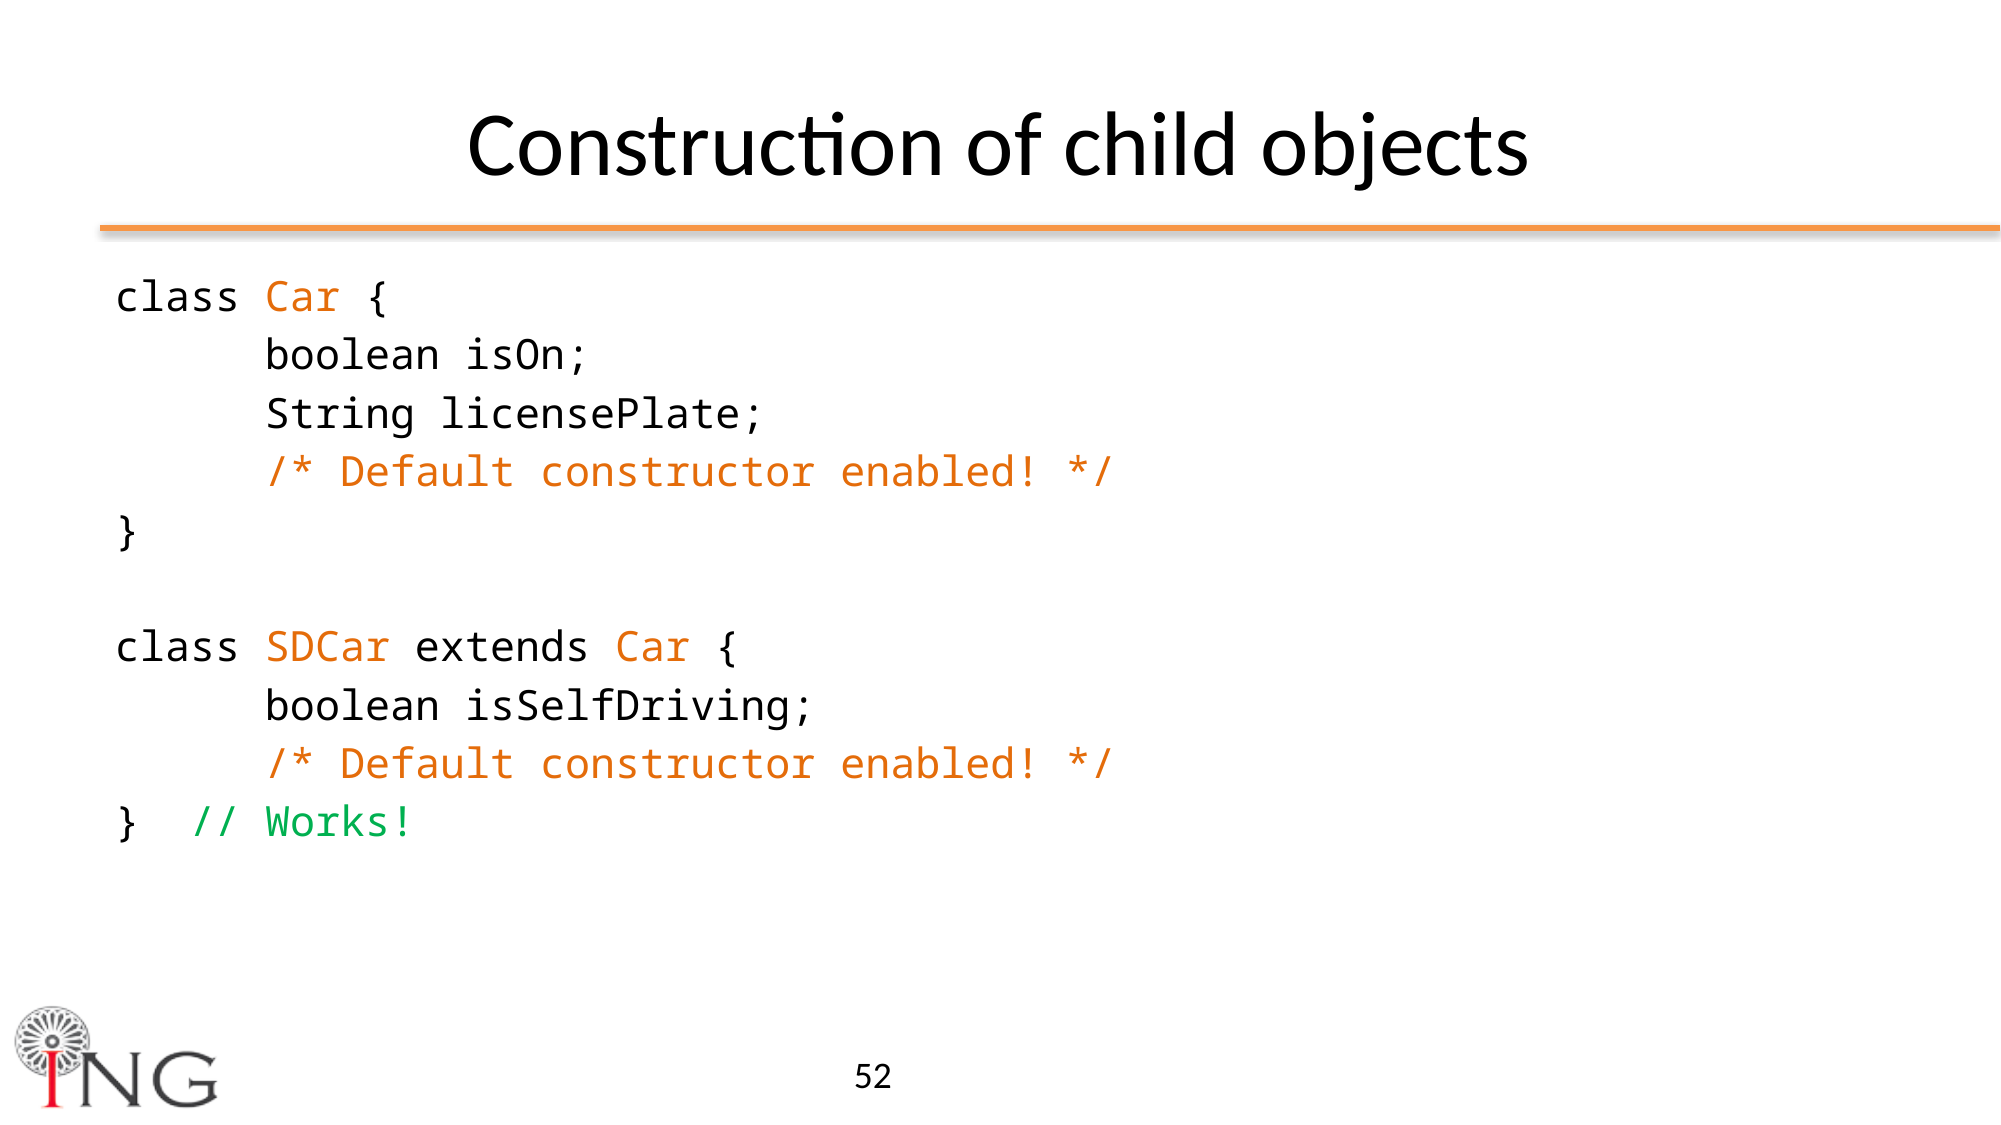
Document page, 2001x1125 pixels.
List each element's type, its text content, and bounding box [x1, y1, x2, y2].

slide_number 52 [839, 1043, 1900, 1104]
list class Car { boolean isOn; String licensePlate; /* Default constructor enabled! */ } class SDCar extends Car { boolean isSelfDriving; /* Default constructor enabled! */ } // Works! [99, 262, 1900, 1005]
picture [0, 987, 244, 1125]
title Construction of child objects [99, 45, 1900, 233]
